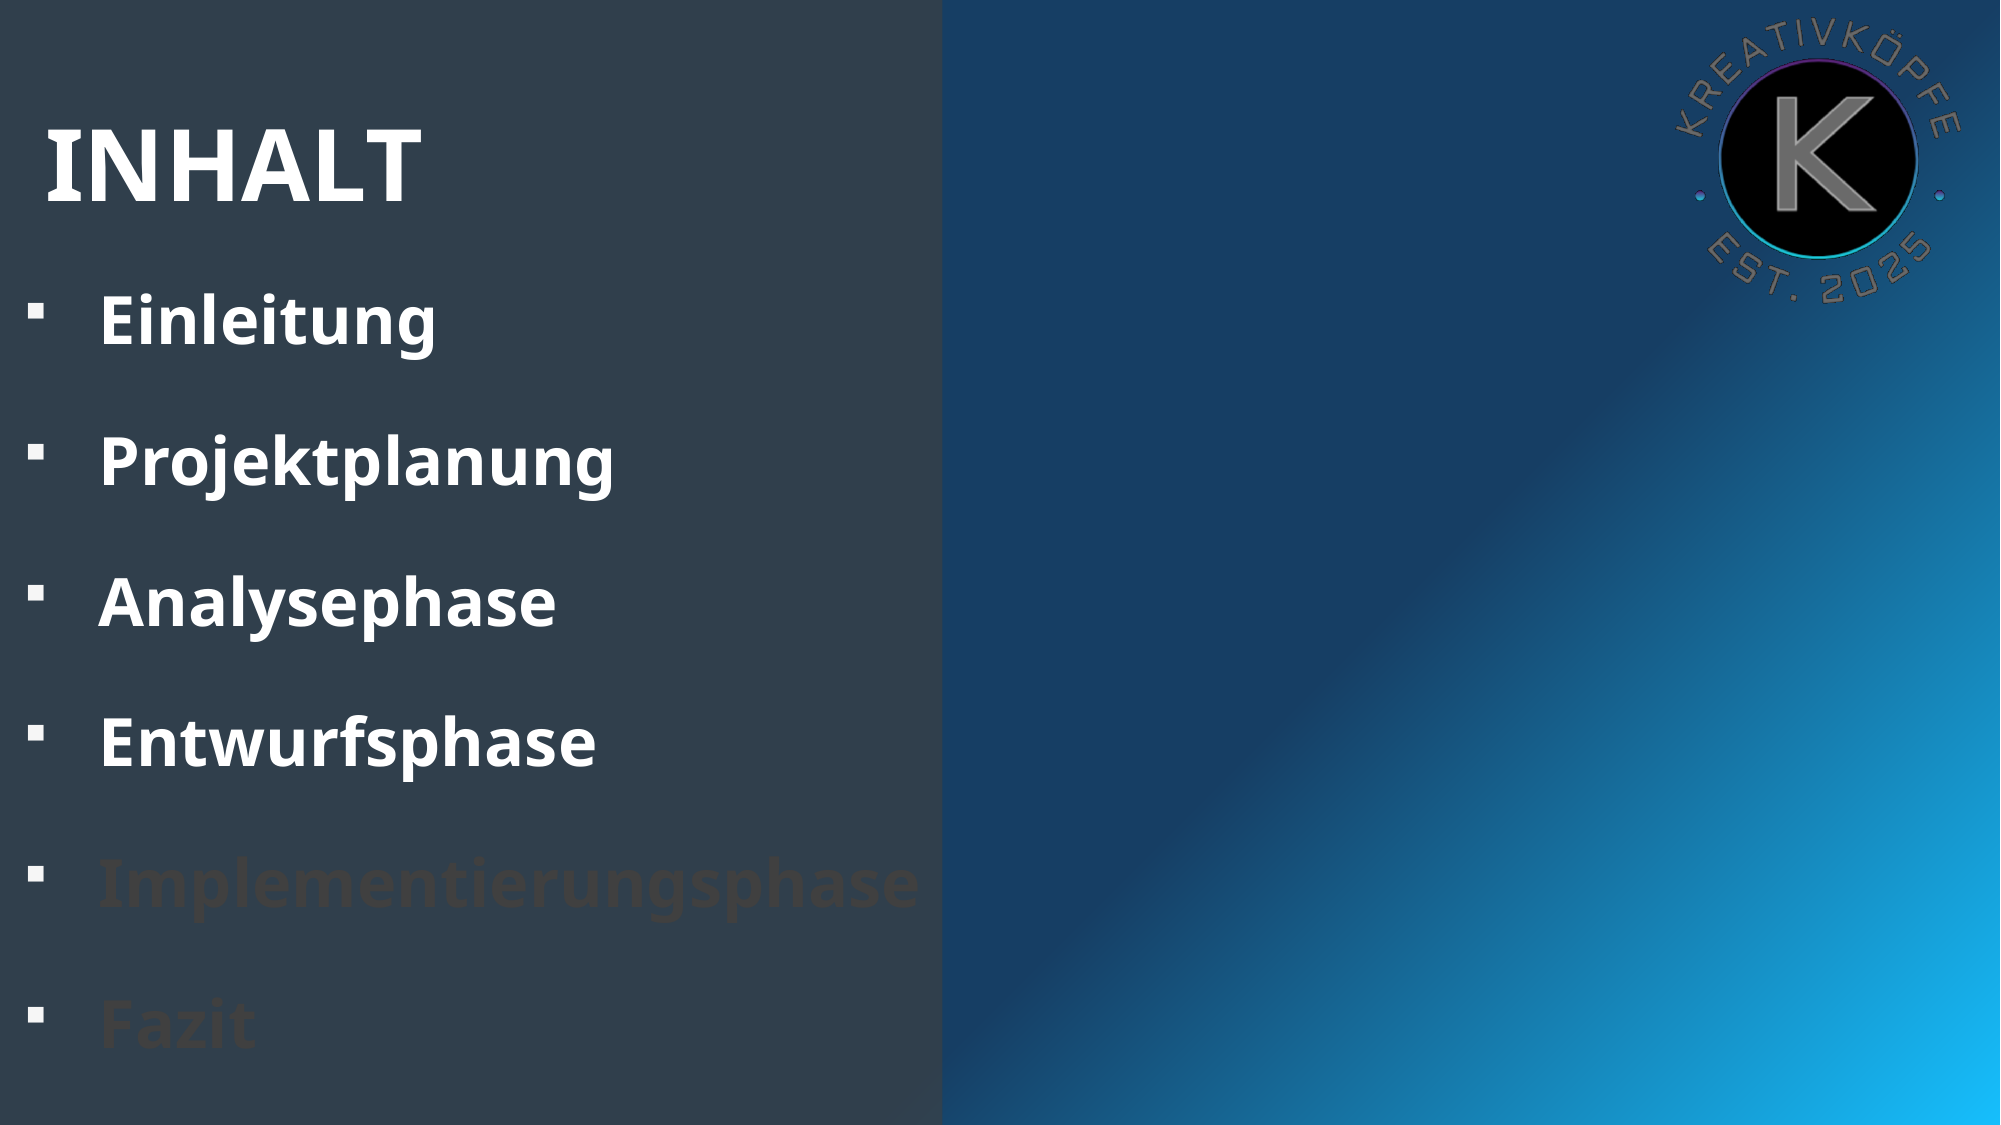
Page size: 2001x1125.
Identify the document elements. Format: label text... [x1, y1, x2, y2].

picture [1661, 14, 1976, 310]
text_box [0, 0, 943, 1125]
text_box Einleitung Projektplanung Analysephase Entwurfsphase Implementierungsphase Fazit [8, 230, 937, 1069]
text_box INHALT [30, 94, 438, 229]
